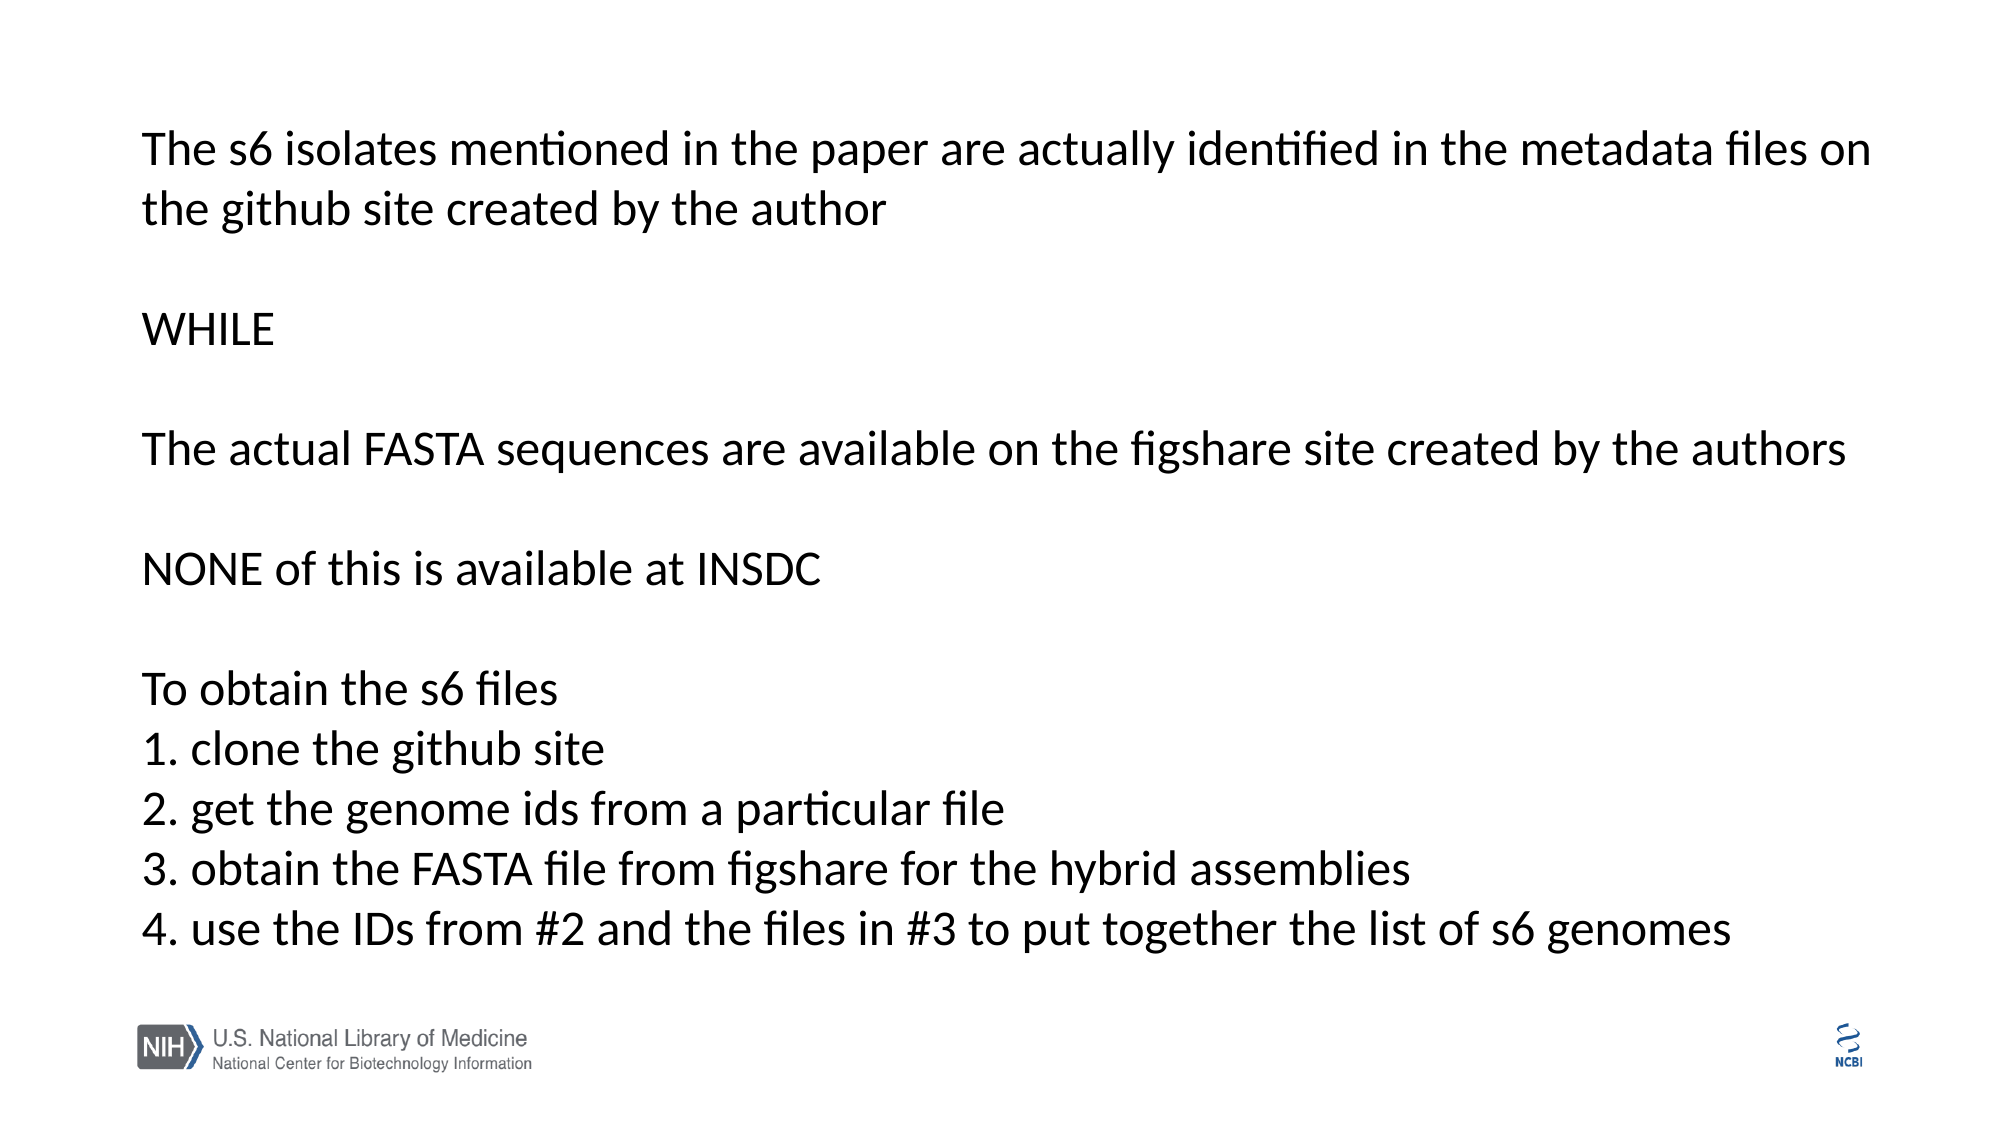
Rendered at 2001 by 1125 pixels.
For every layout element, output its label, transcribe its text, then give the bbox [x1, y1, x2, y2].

text_box The s6 isolates mentioned in the paper are actually identified in the metadata files on the github site created by the author WHILE The actual FASTA sequences are available on the figshare site created by the authors NONE of this is available at INSDC To obtain the s6 files 1. clone the github site 2. get the genome ids from a particular file 3. obtain the FASTA file from figshare for the hybrid assemblies 4. use the IDs from #2 and the files in #3 to put together the list of s6 genomes [126, 108, 1888, 964]
